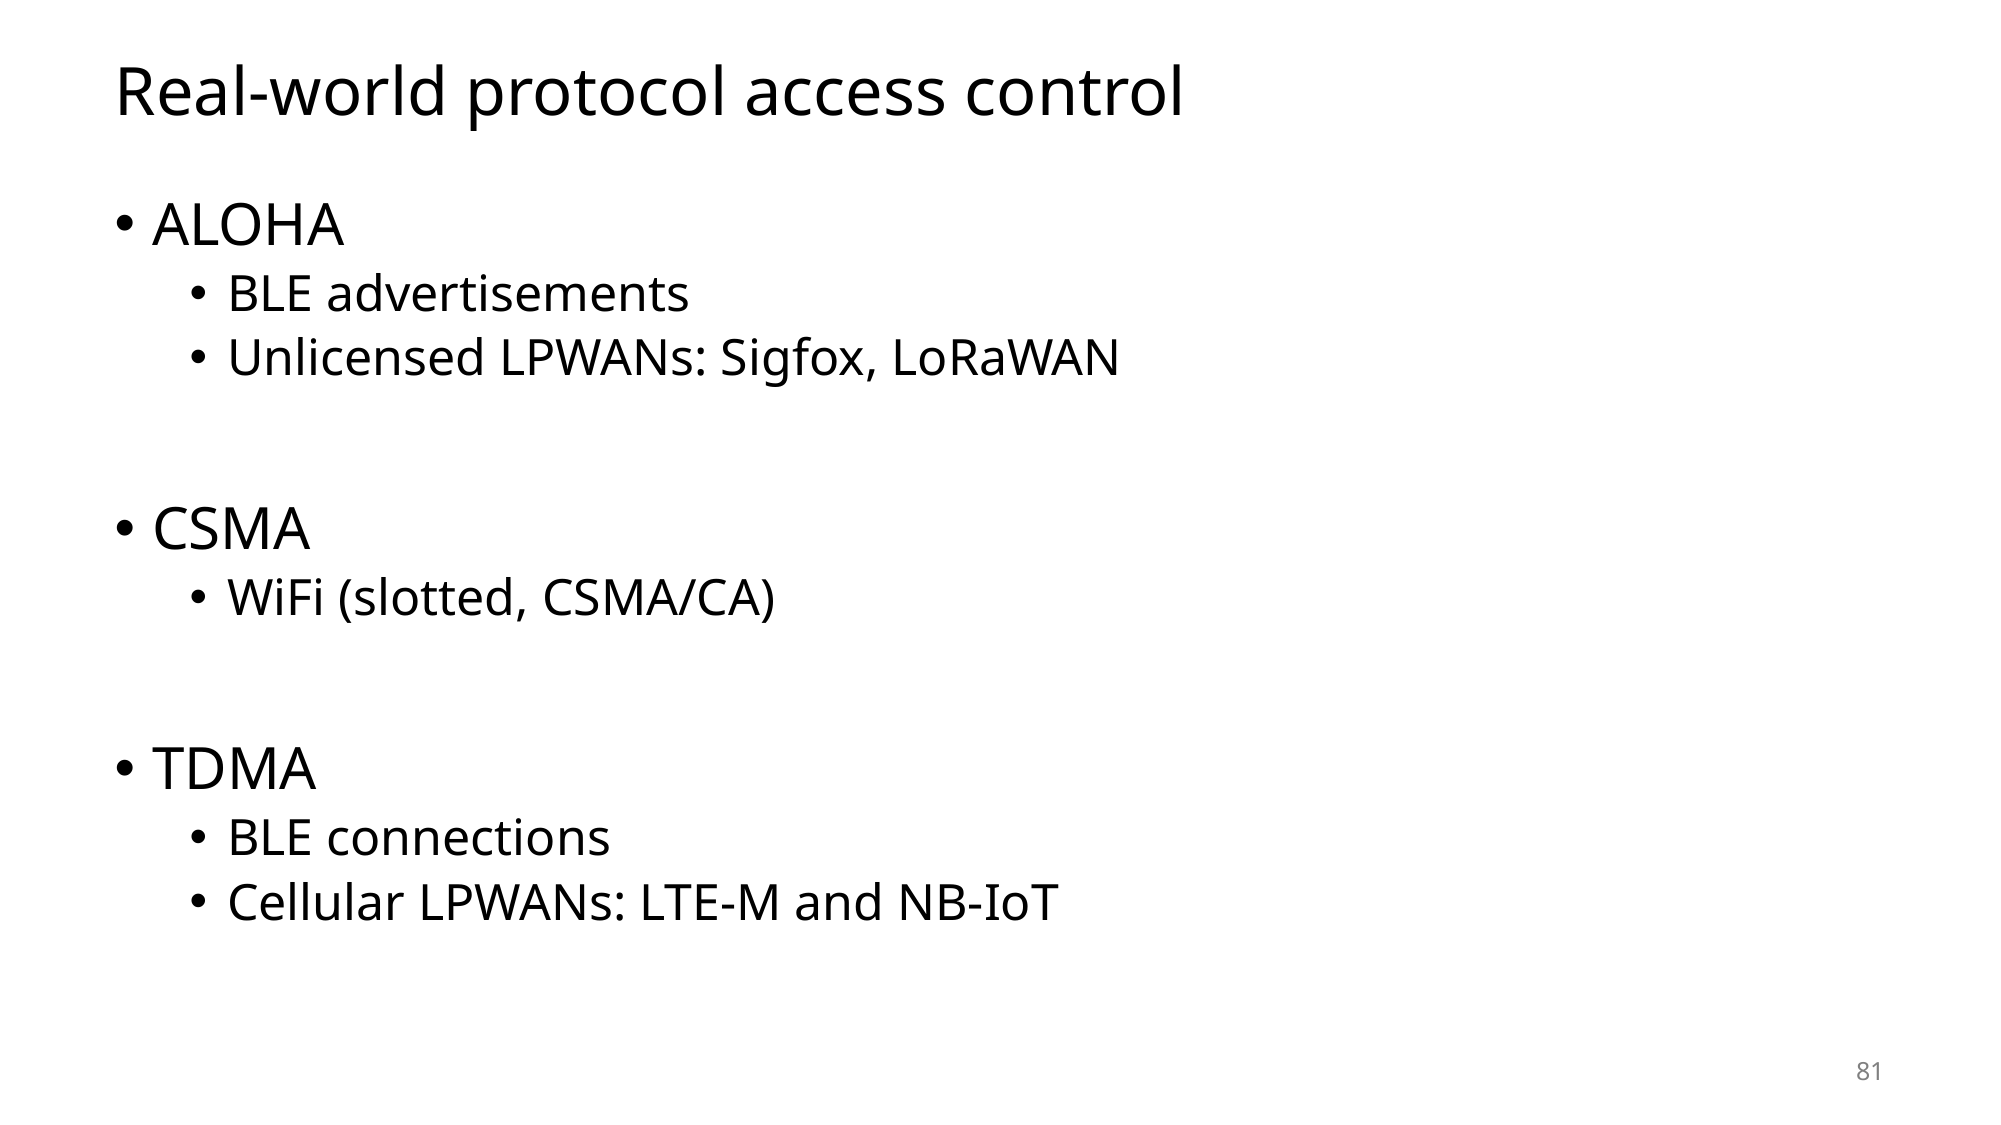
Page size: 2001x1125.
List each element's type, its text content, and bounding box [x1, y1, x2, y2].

slide_number 81 [1749, 1042, 1900, 1103]
list ALOHA BLE advertisements Unlicensed LPWANs: Sigfox, LoRaWAN CSMA WiFi (slotted, CSMA/CA) TDMA BLE connections Cellular LPWANs: LTE-M and NB-IoT [99, 187, 1900, 1013]
title Real-world protocol access control [99, 37, 1900, 150]
